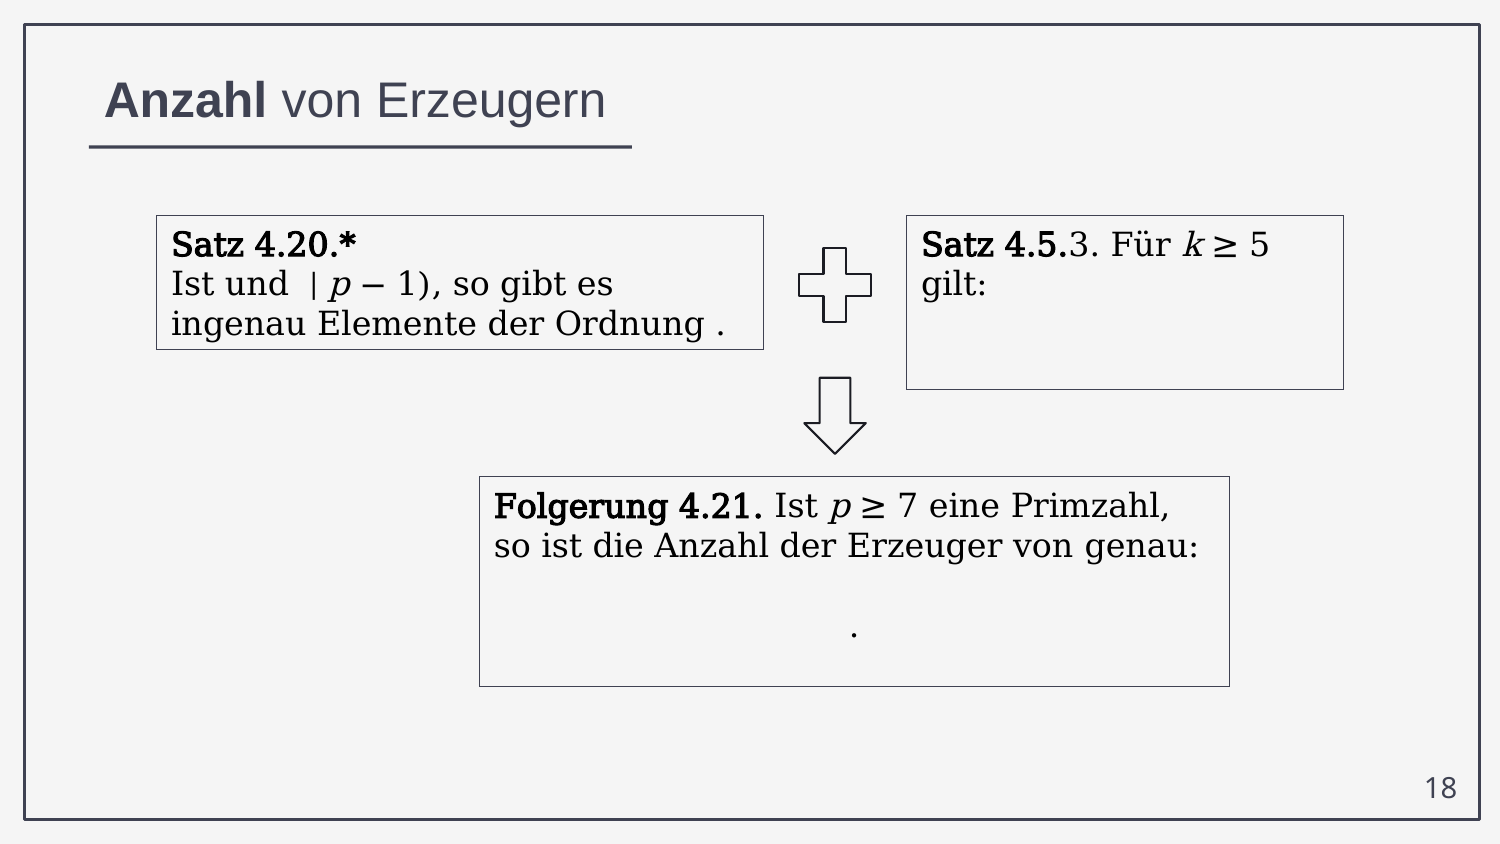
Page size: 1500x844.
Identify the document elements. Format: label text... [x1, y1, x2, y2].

text_box [797, 246, 873, 324]
text_box 18 [1409, 762, 1489, 812]
text_box [802, 375, 868, 456]
text_box Anzahl von Erzeugern [88, 52, 708, 147]
